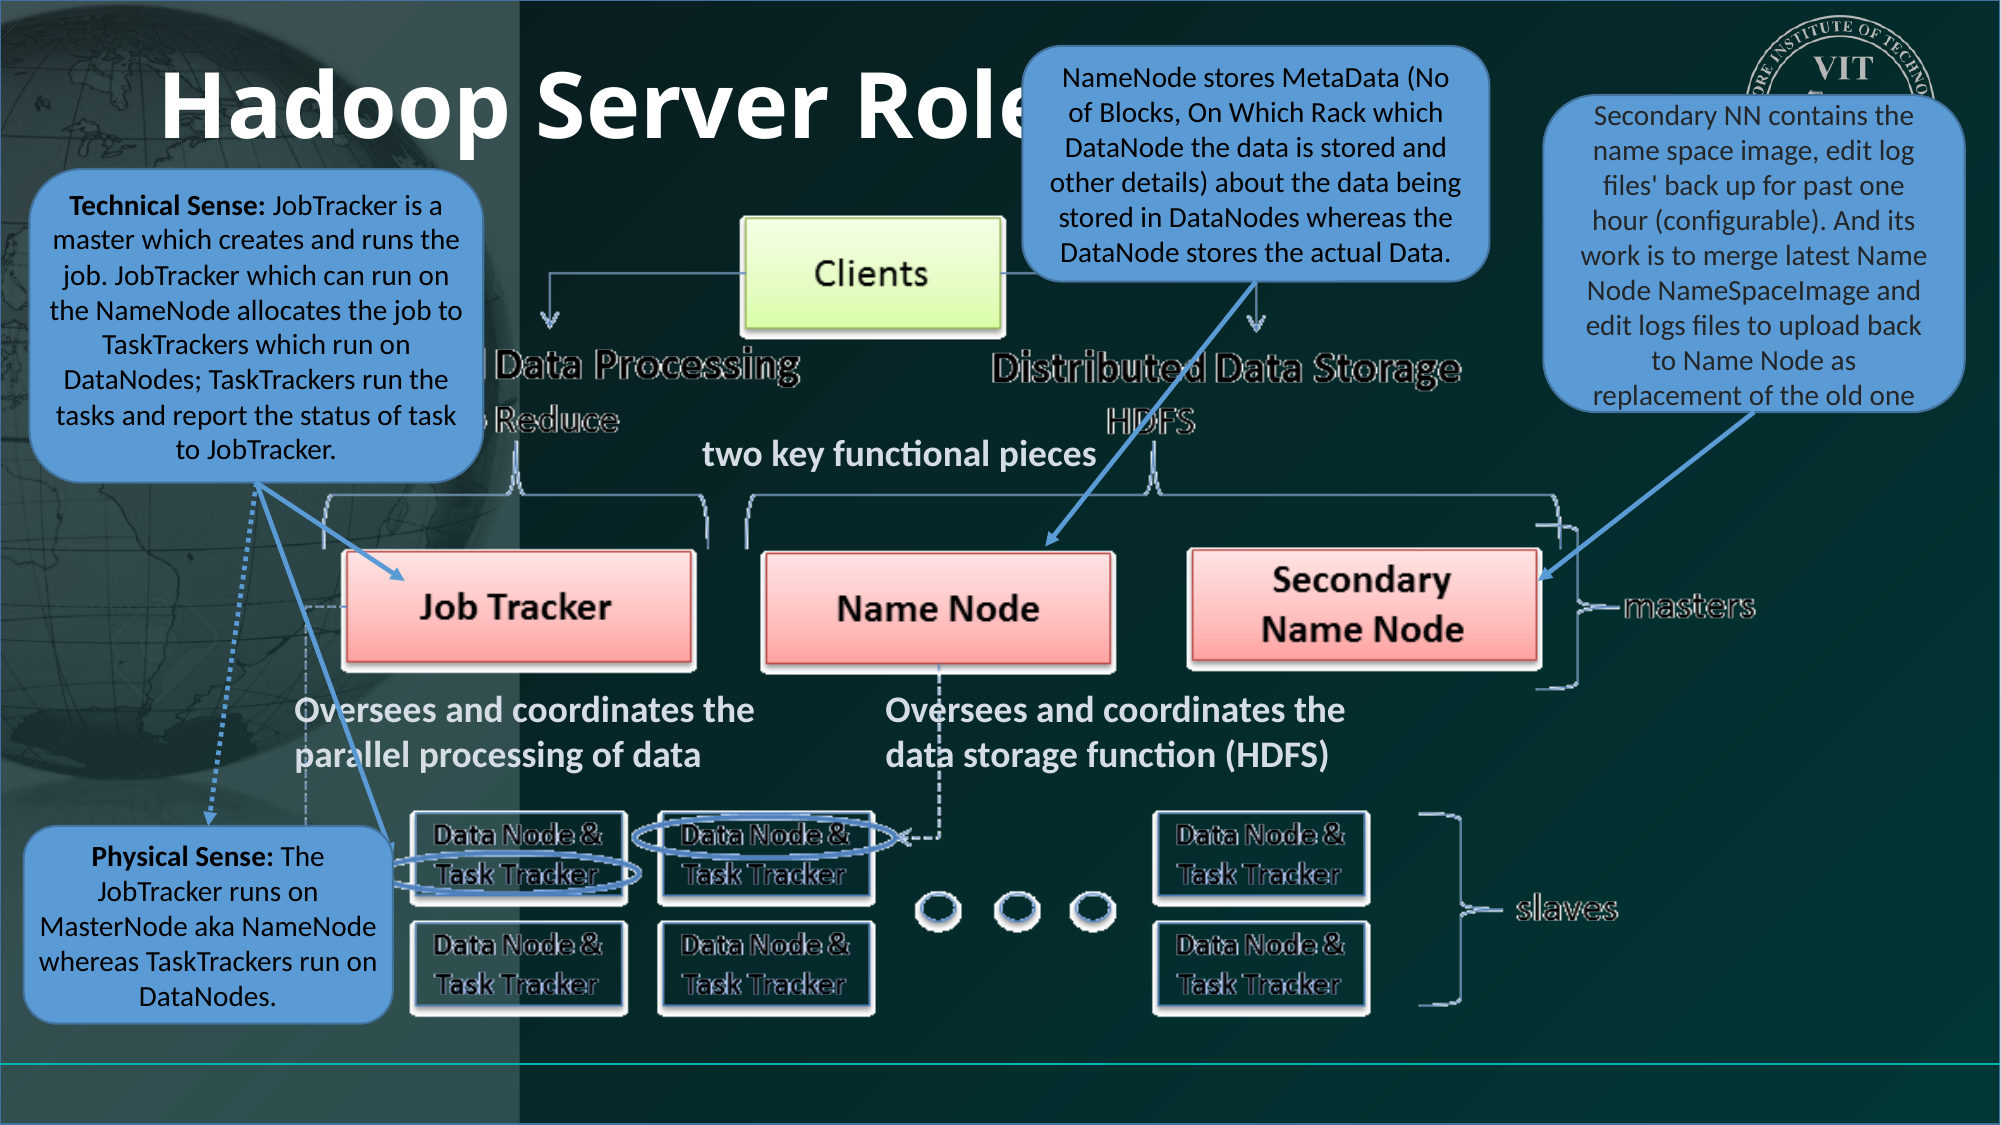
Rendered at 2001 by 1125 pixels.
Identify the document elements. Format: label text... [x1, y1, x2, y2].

title Hadoop Server Roles [142, 0, 1867, 194]
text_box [1022, 45, 1490, 547]
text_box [23, 482, 393, 1024]
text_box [1537, 95, 1965, 581]
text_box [29, 168, 484, 858]
picture [393, 194, 1780, 1024]
